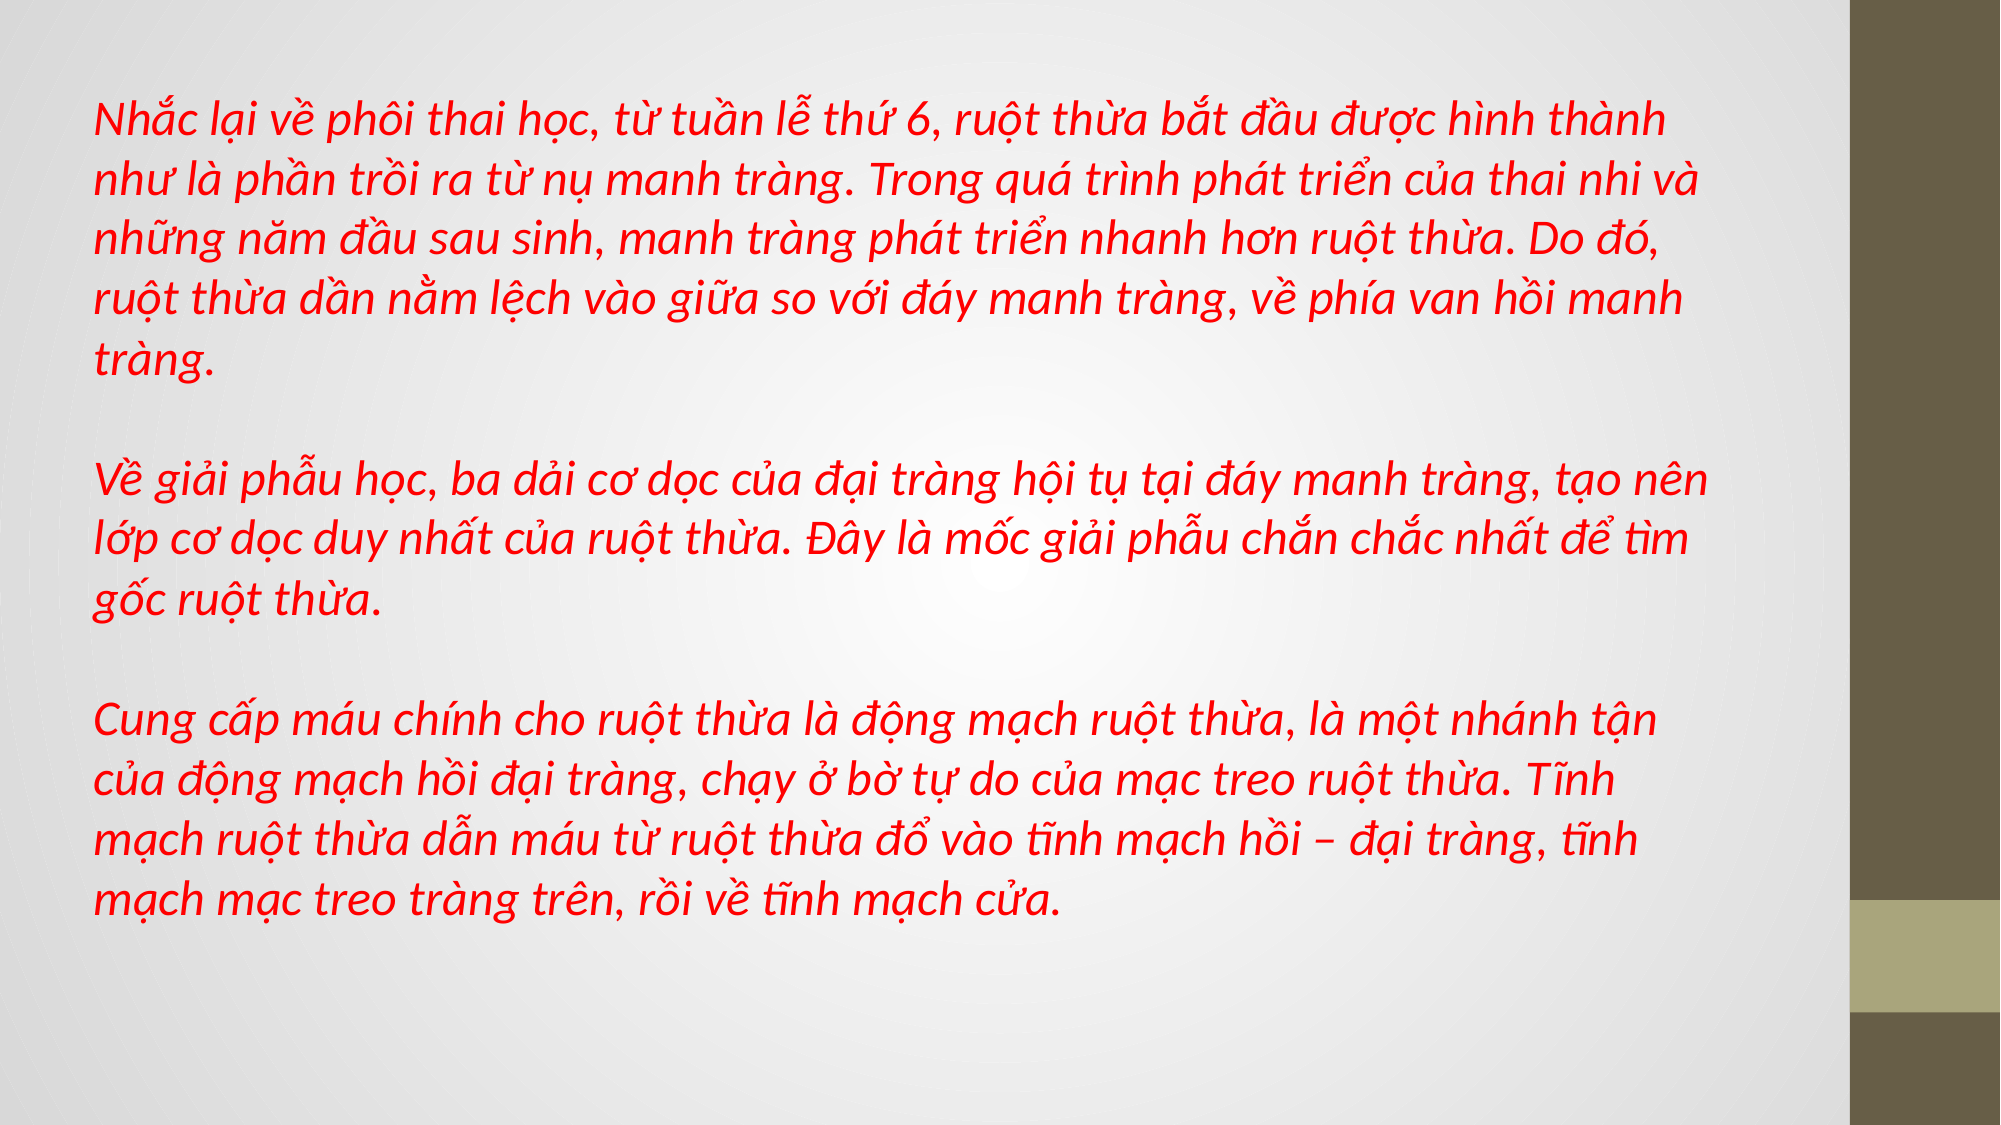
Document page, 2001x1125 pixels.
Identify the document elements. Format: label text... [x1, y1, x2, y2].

text_box Nhắc lại về phôi thai học, từ tuần lễ thứ 6, ruột thừa bắt đầu được hình thành như là phần trồi ra từ nụ manh tràng. Trong quá trình phát triển của thai nhi và những năm đầu sau sinh, manh tràng phát triển nhanh hơn ruột thừa. Do đó, ruột thừa dần nằm lệch vào giữa so với đáy manh tràng, về phía van hồi manh tràng. Về giải phẫu học, ba dải cơ dọc của đại tràng hội tụ tại đáy manh tràng, tạo nên lớp cơ dọc duy nhất của ruột thừa. Đây là mốc giải phẫu chắn chắc nhất để tìm gốc ruột thừa. Cung cấp máu chính cho ruột thừa là động mạch ruột thừa, là một nhánh tận của động mạch hồi đại tràng, chạy ở bờ tự do của mạc treo ruột thừa. Tĩnh mạch ruột thừa dẫn máu từ ruột thừa đổ vào tĩnh mạch hồi – đại tràng, tĩnh mạch mạc treo tràng trên, rồi về tĩnh mạch cửa. [78, 77, 1737, 933]
